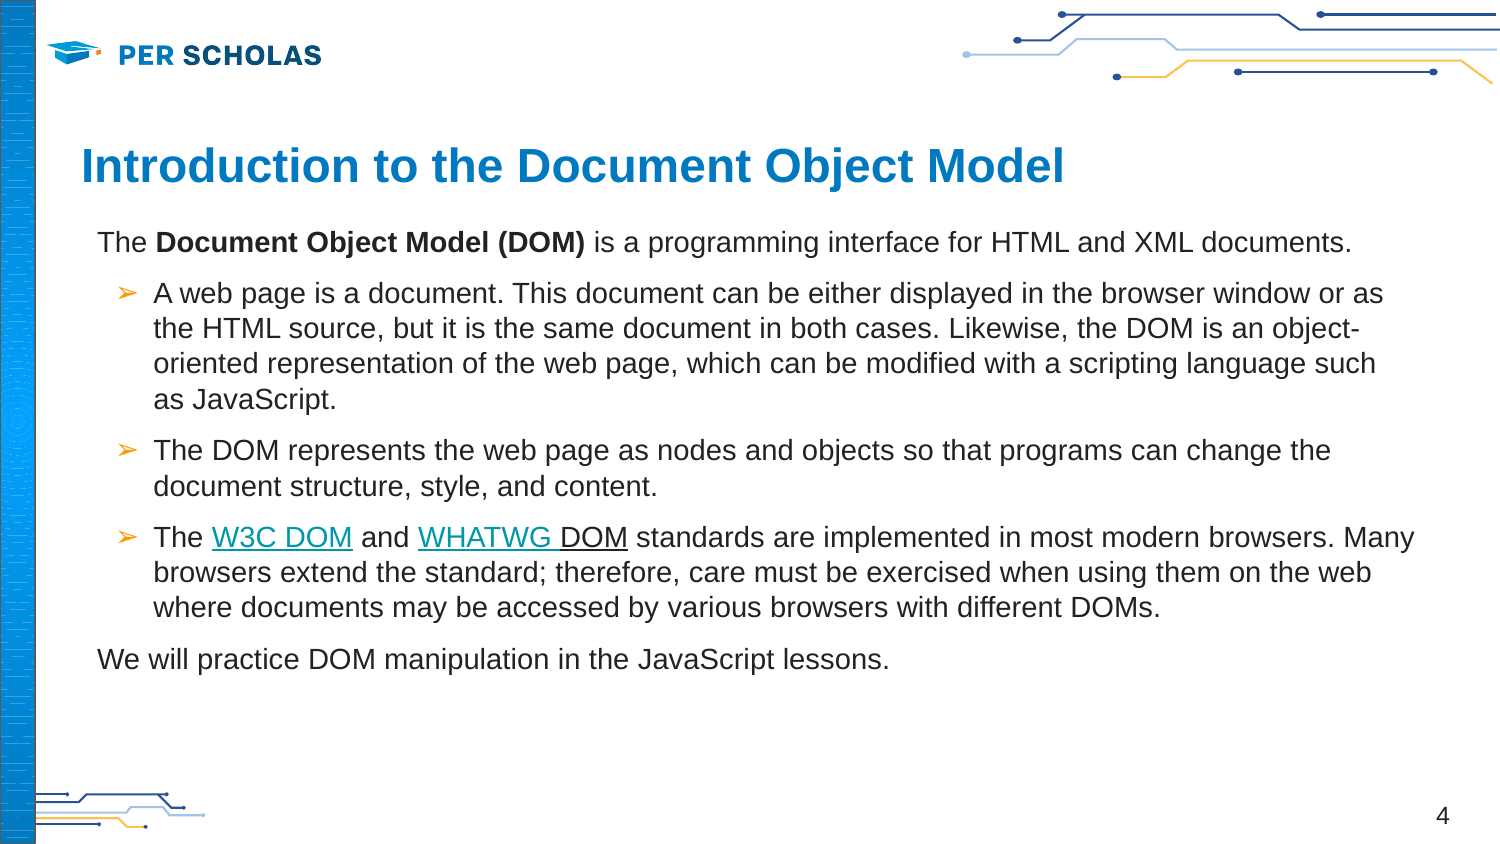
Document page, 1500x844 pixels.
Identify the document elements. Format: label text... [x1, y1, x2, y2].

picture [36, 17, 339, 83]
title Introduction to the Document Object Model [69, 119, 1402, 207]
slide_number ‹#› [1395, 768, 1491, 836]
list The Document Object Model (DOM) is a programming interface for HTML and XML documents. A web page is a document. This document can be either displayed in the browser window or as the HTML source, but it is the same document in both cases. Likewise, the DOM is an object-oriented representation of the web page, which can be modified with a scripting language such as JavaScript. The DOM represents the web page as nodes and objects so that programs can change the document structure, style, and content. The W3C DOM and WHATWG DOM standards are implemented in most modern browsers. Many browsers extend the standard; therefore, care must be exercised when using them on the web where documents may be accessed by various browsers with different DOMs. We will practice DOM manipulation in the JavaScript lessons. [85, 211, 1429, 769]
